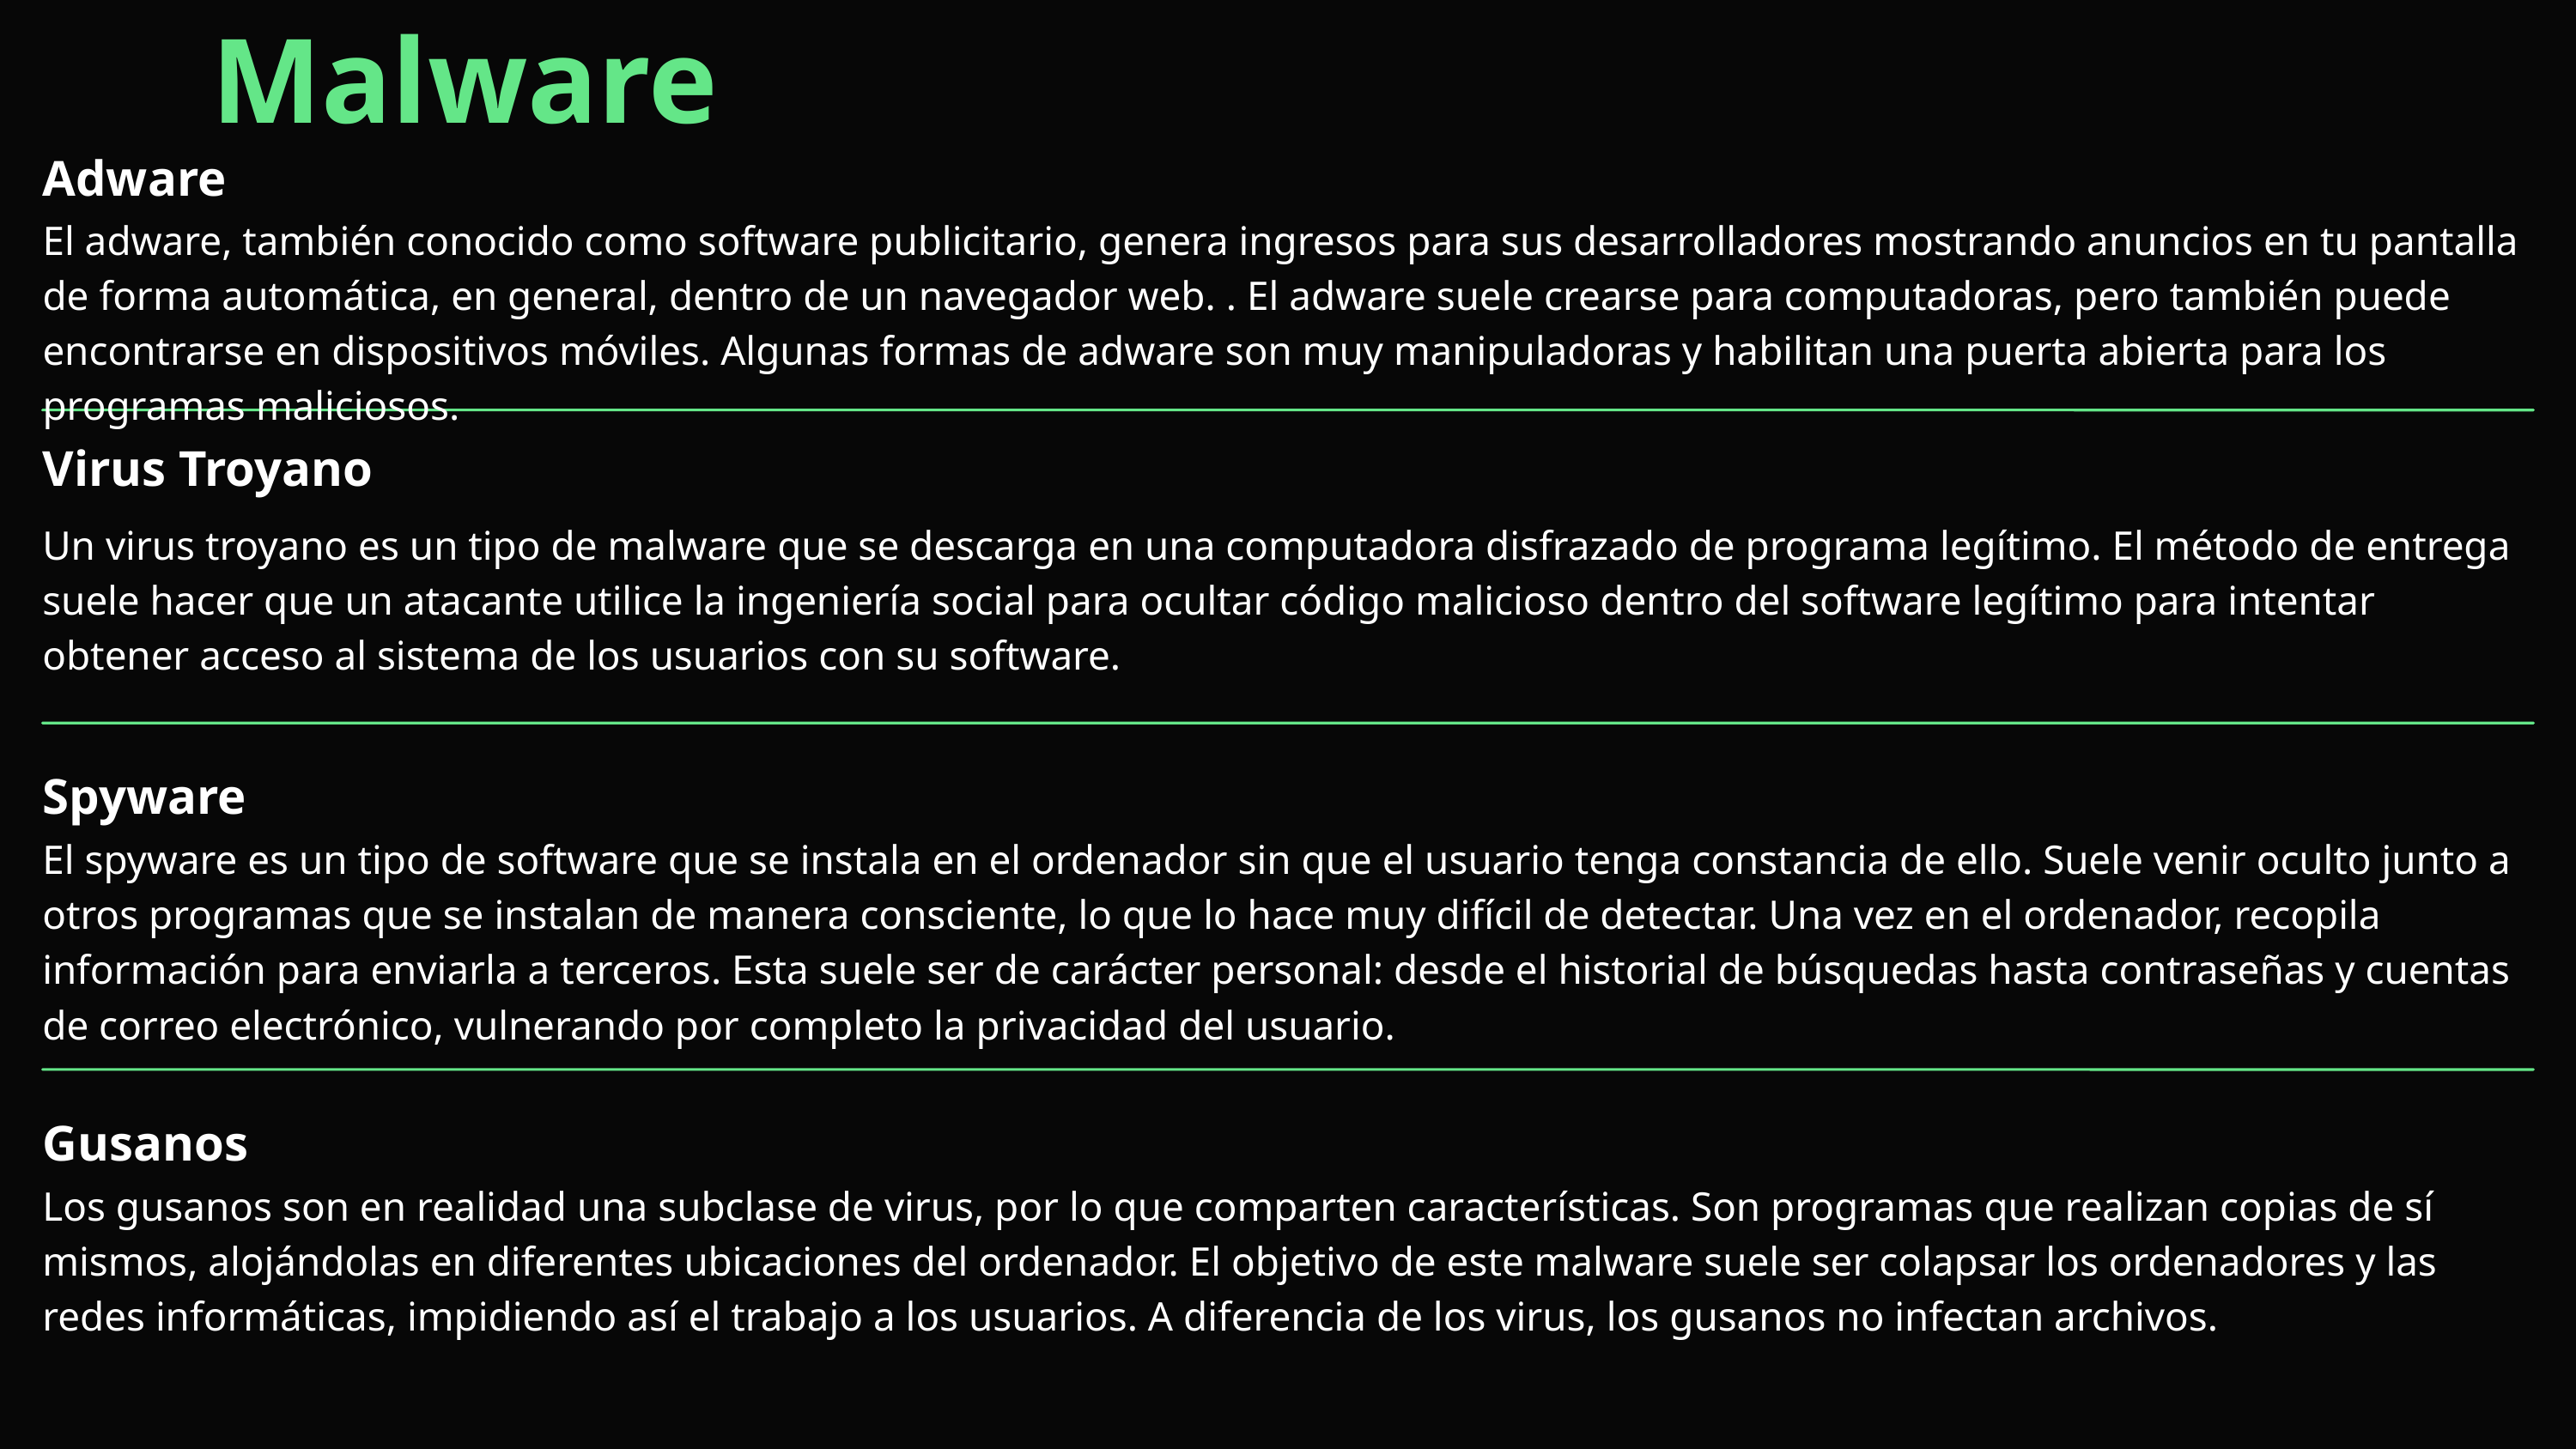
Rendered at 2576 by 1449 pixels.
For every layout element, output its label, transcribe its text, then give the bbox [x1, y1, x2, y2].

text_box Los gusanos son en realidad una subclase de virus, por lo que comparten características. Son programas que realizan copias de sí mismos, alojándolas en diferentes ubicaciones del ordenador. El objetivo de este malware suele ser colapsar los ordenadores y las redes informáticas, impidiendo así el trabajo a los usuarios. A diferencia de los virus, los gusanos no infectan archivos. [42, 1173, 2534, 1339]
text_box Spyware [42, 756, 2189, 824]
text_box El adware, también conocido como software publicitario, genera ingresos para sus desarrolladores mostrando anuncios en tu pantalla de forma automática, en general, dentro de un navegador web. . El adware suele crearse para computadoras, pero también puede encontrarse en dispositivos móviles. Algunas formas de adware son muy manipuladoras y habilitan una puerta abierta para los programas maliciosos. [42, 208, 2534, 429]
text_box Adware [42, 137, 2189, 206]
text_box El spyware es un tipo de software que se instala en el ordenador sin que el usuario tenga constancia de ello. Suele venir oculto junto a otros programas que se instalan de manera consciente, lo que lo hace muy difícil de detectar. Una vez en el ordenador, recopila información para enviarla a terceros. Esta suele ser de carácter personal: desde el historial de búsquedas hasta contraseñas y cuentas de correo electrónico, vulnerando por completo la privacidad del usuario. [42, 827, 2534, 1048]
text_box Virus Troyano [42, 428, 2189, 496]
text_box Gusanos [42, 1102, 2189, 1171]
text_box Malware [211, 5, 1105, 147]
text_box Un virus troyano es un tipo de malware que se descarga en una computadora disfrazado de programa legítimo. El método de entrega suele hacer que un atacante utilice la ingeniería social para ocultar código malicioso dentro del software legítimo para intentar obtener acceso al sistema de los usuarios con su software. [42, 512, 2534, 678]
